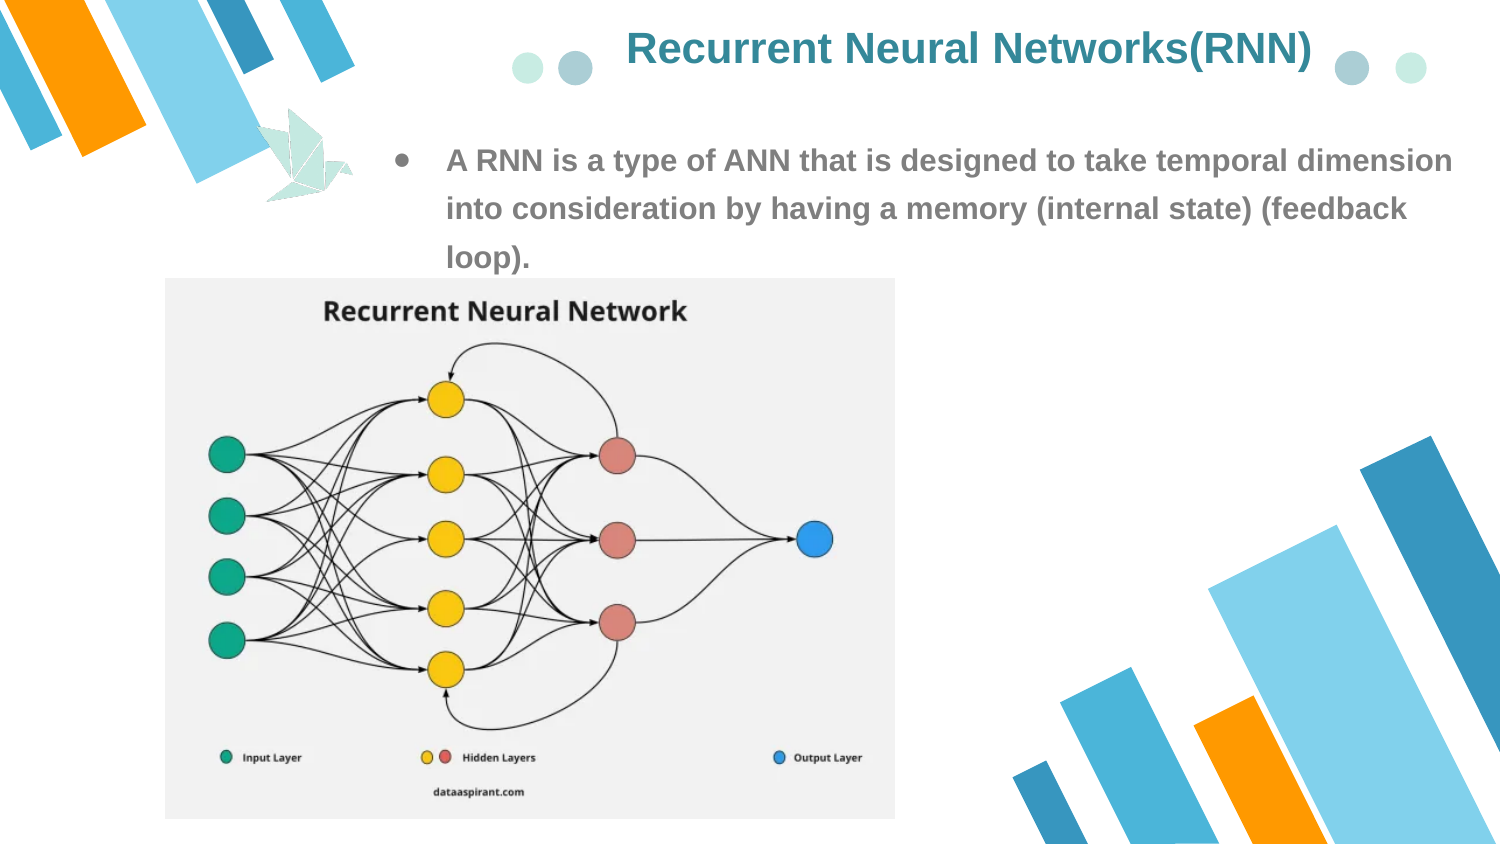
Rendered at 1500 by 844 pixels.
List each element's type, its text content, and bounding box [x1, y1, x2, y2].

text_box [511, 14, 1427, 86]
picture [164, 278, 895, 819]
picture [252, 105, 356, 204]
text_box A RNN is a type of ANN that is designed to take temporal dimension into consideration by having a memory (internal state) (feedback loop). [360, 123, 1472, 200]
